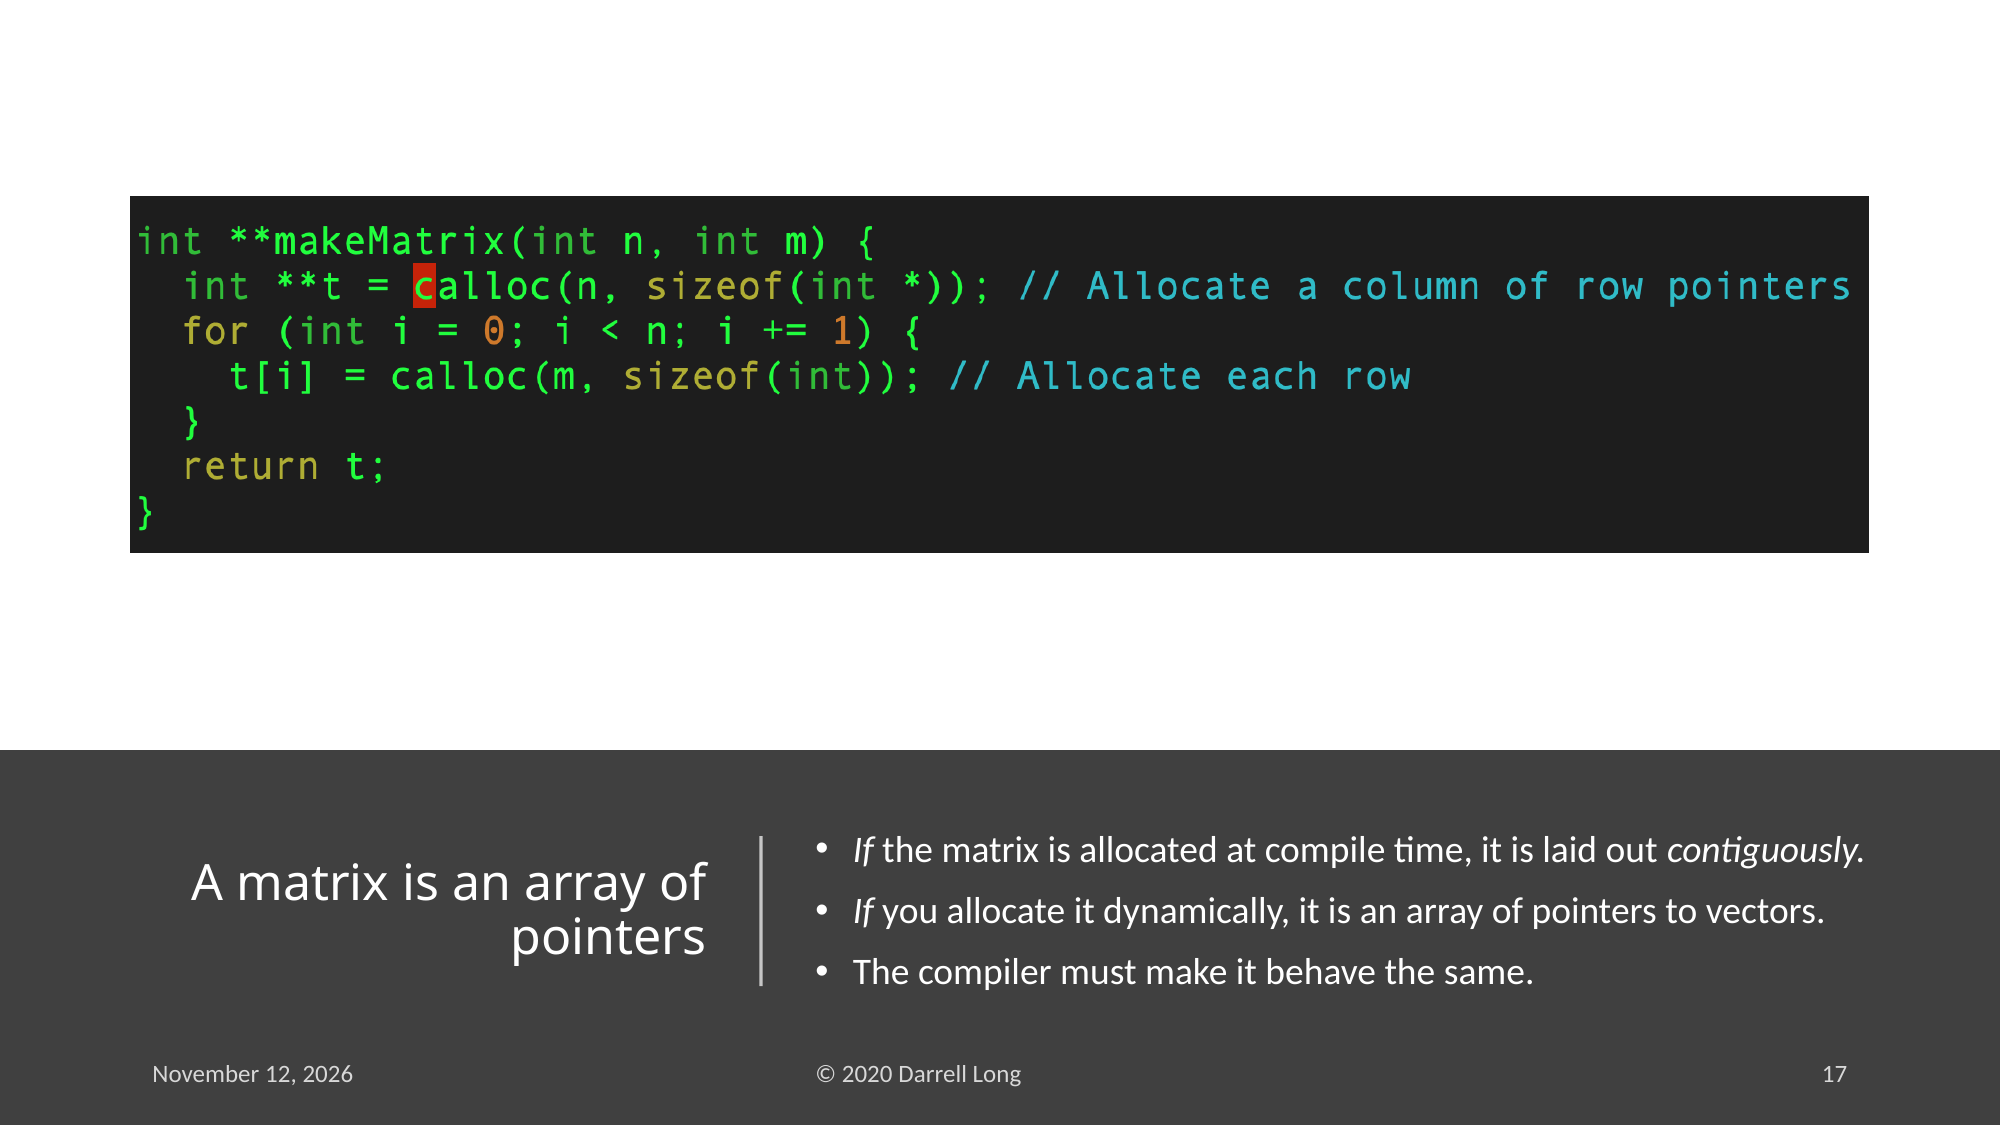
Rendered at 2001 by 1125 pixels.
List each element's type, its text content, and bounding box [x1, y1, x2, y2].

picture [130, 196, 1869, 553]
slide_number 17 [1728, 1042, 1863, 1103]
title A matrix is an array of pointers [104, 802, 722, 1020]
footer © 2020 Darrell Long [800, 1042, 1673, 1103]
text_box [0, 749, 2000, 1125]
list If the matrix is allocated at compile time, it is laid out contiguously. If you allocate it dynamically, it is an array of pointers to vectors. The compiler must make it behave the same. [800, 791, 1895, 1032]
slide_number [137, 1042, 588, 1103]
